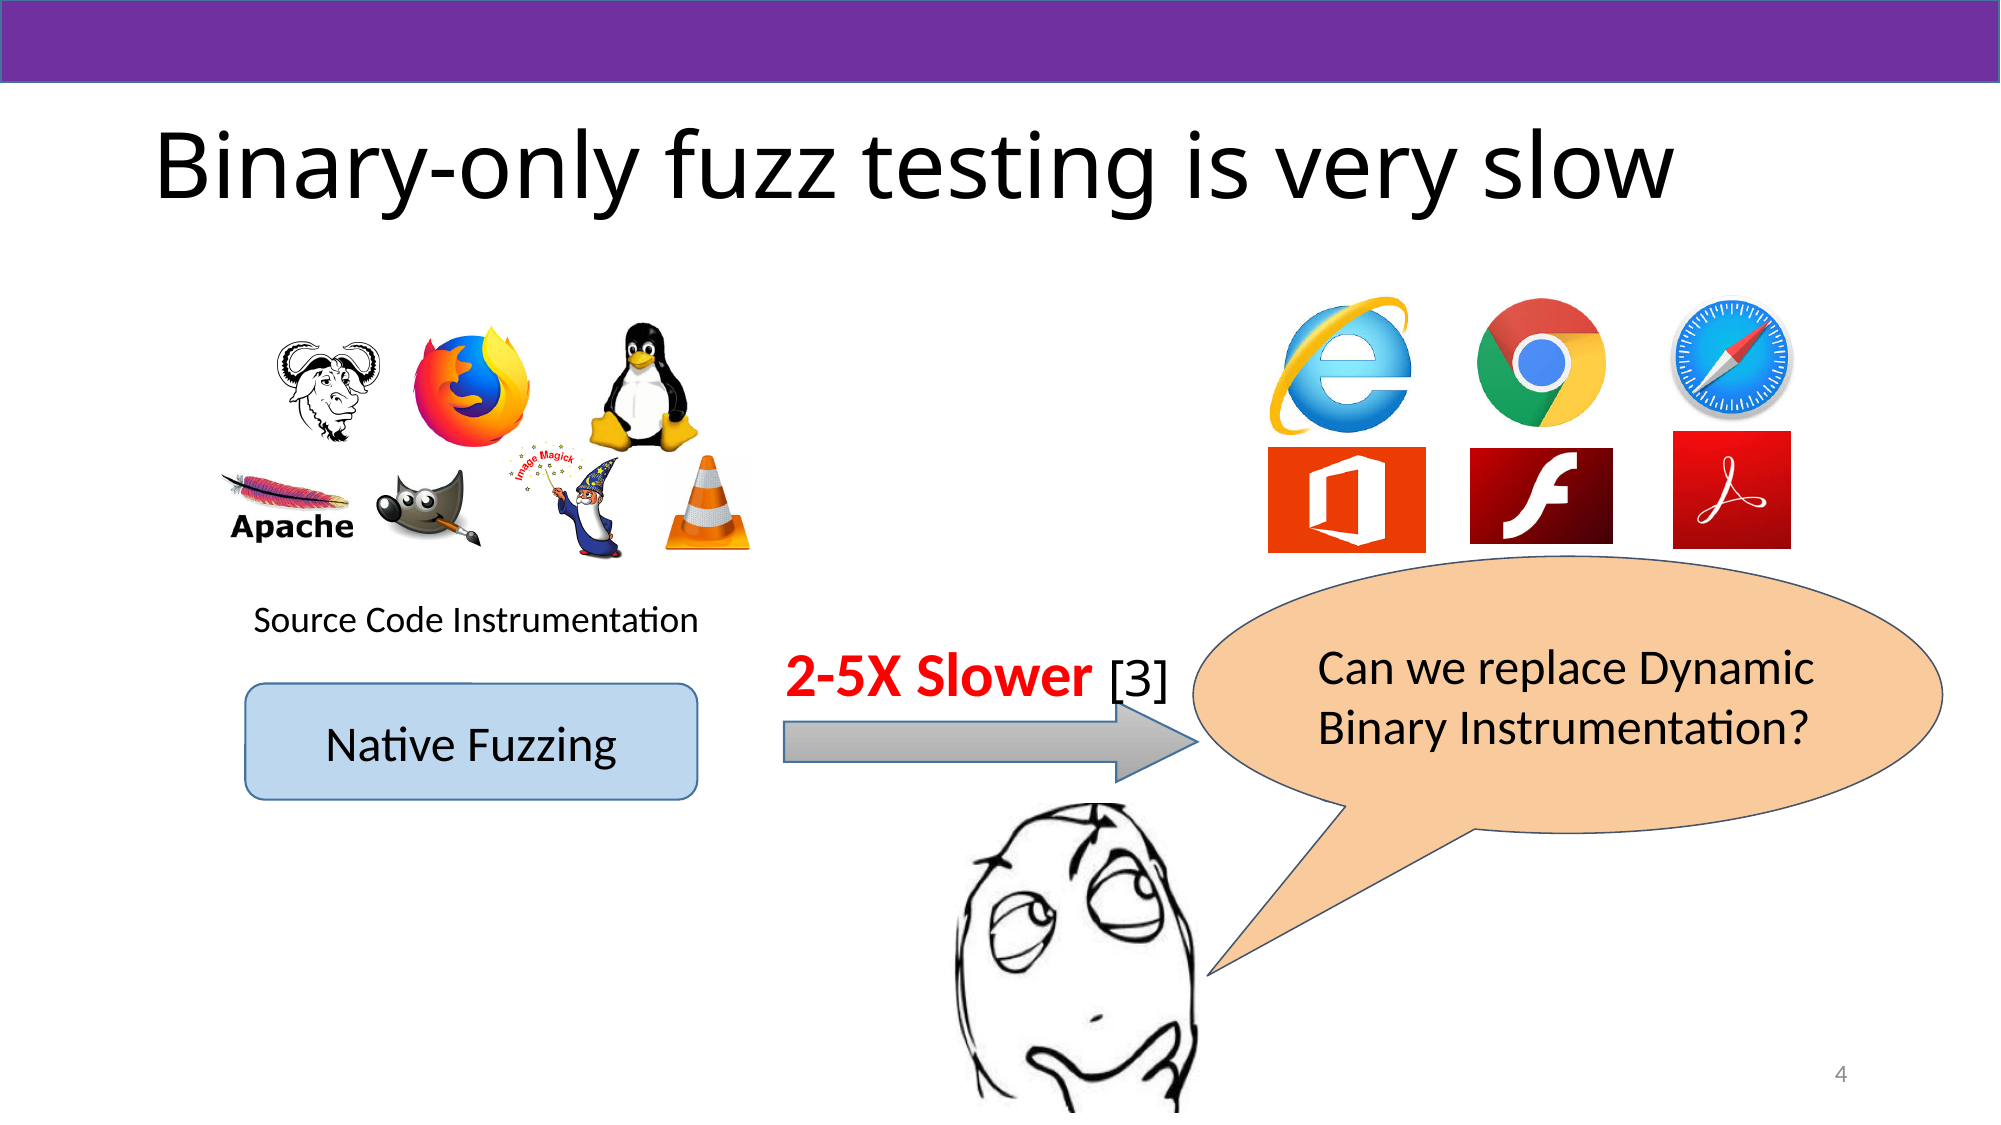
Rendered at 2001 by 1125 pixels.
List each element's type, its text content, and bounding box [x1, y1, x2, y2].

picture [1477, 298, 1606, 427]
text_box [769, 626, 934, 782]
title Binary-only fuzz testing is very slow [137, 83, 1863, 278]
picture [1268, 447, 1426, 553]
text_box Native Fuzzing [244, 682, 699, 801]
text_box [0, 0, 2000, 83]
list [1258, 287, 1416, 446]
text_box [934, 556, 1943, 1113]
picture [1470, 448, 1614, 544]
picture [1667, 295, 1796, 424]
text_box Source Code Instrumentation [238, 588, 731, 648]
picture [1673, 431, 1791, 549]
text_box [221, 319, 750, 574]
